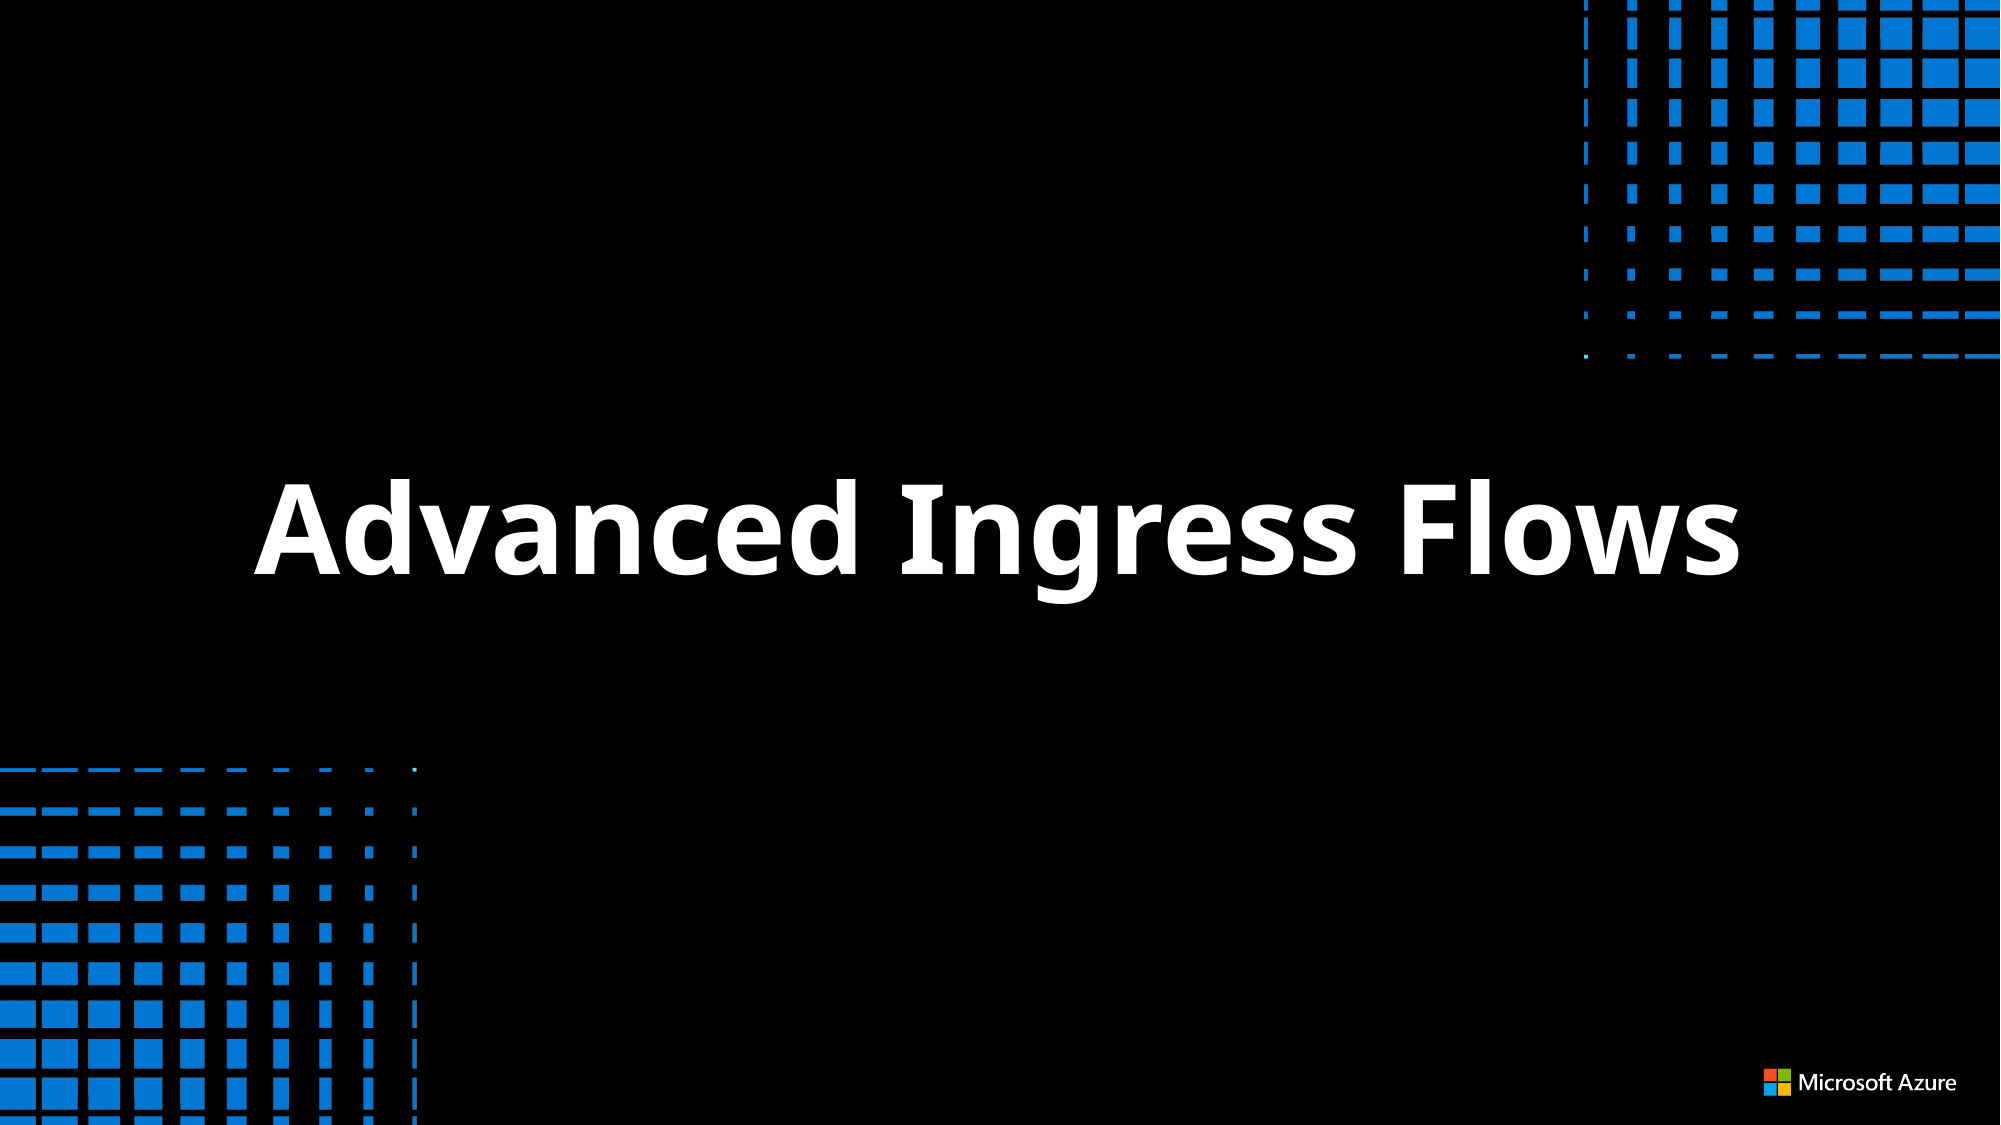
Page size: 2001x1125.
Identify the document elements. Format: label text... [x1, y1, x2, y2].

list Advanced Ingress Flows [0, 449, 2000, 606]
picture [0, 750, 435, 1125]
picture [1736, 1041, 1985, 1123]
picture [1564, 0, 2000, 376]
